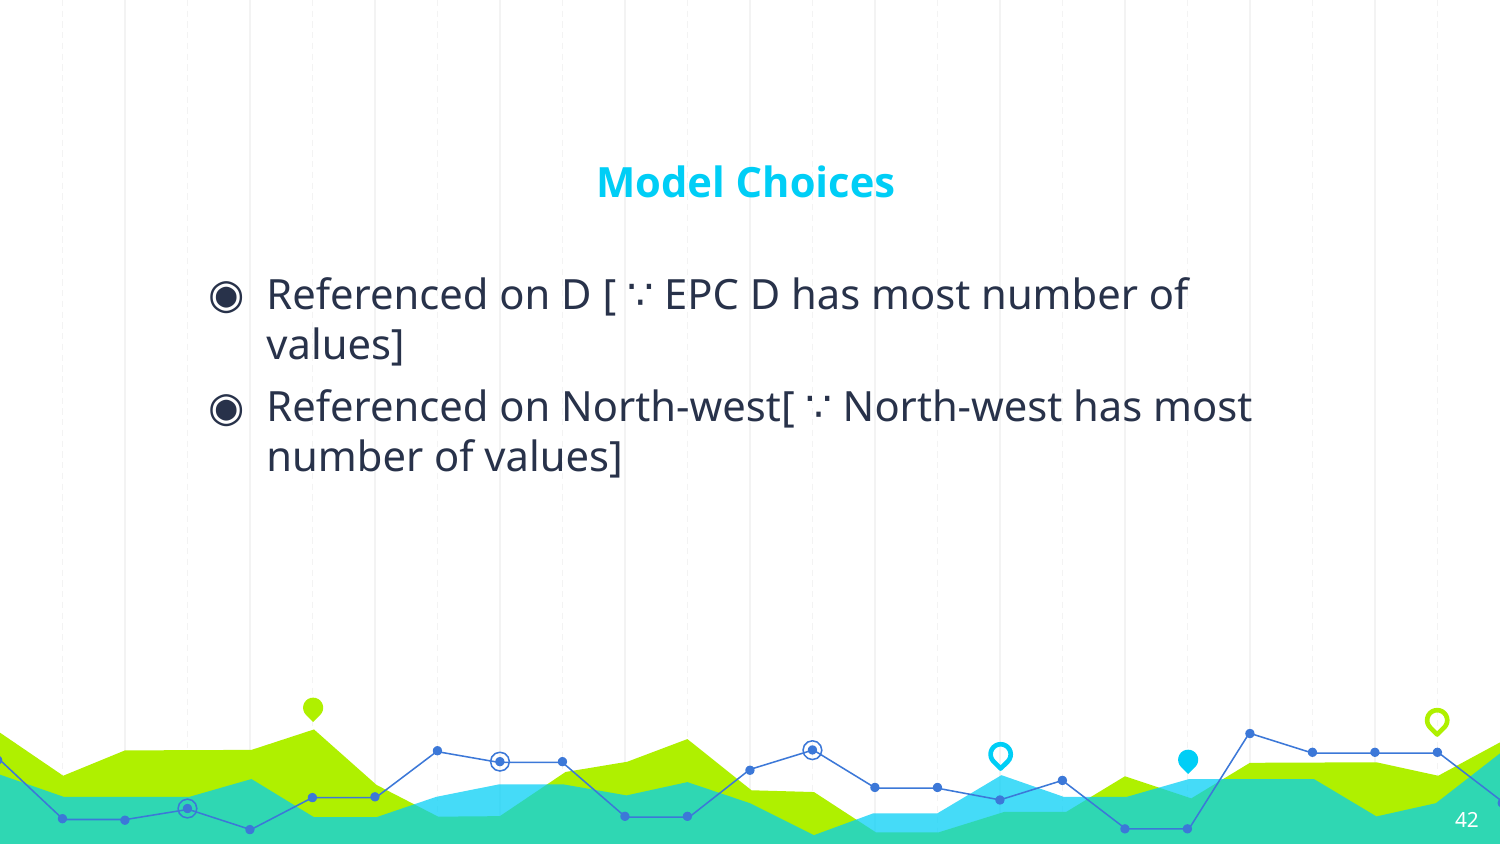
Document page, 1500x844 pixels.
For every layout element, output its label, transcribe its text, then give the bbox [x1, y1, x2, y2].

list Referenced on D [ ∵ EPC D has most number of values] Referenced on North-west[ ∵ North-west has most number of values] [176, 252, 1325, 568]
slide_number 42 [1403, 791, 1494, 844]
title Model Choices [171, 103, 1320, 222]
